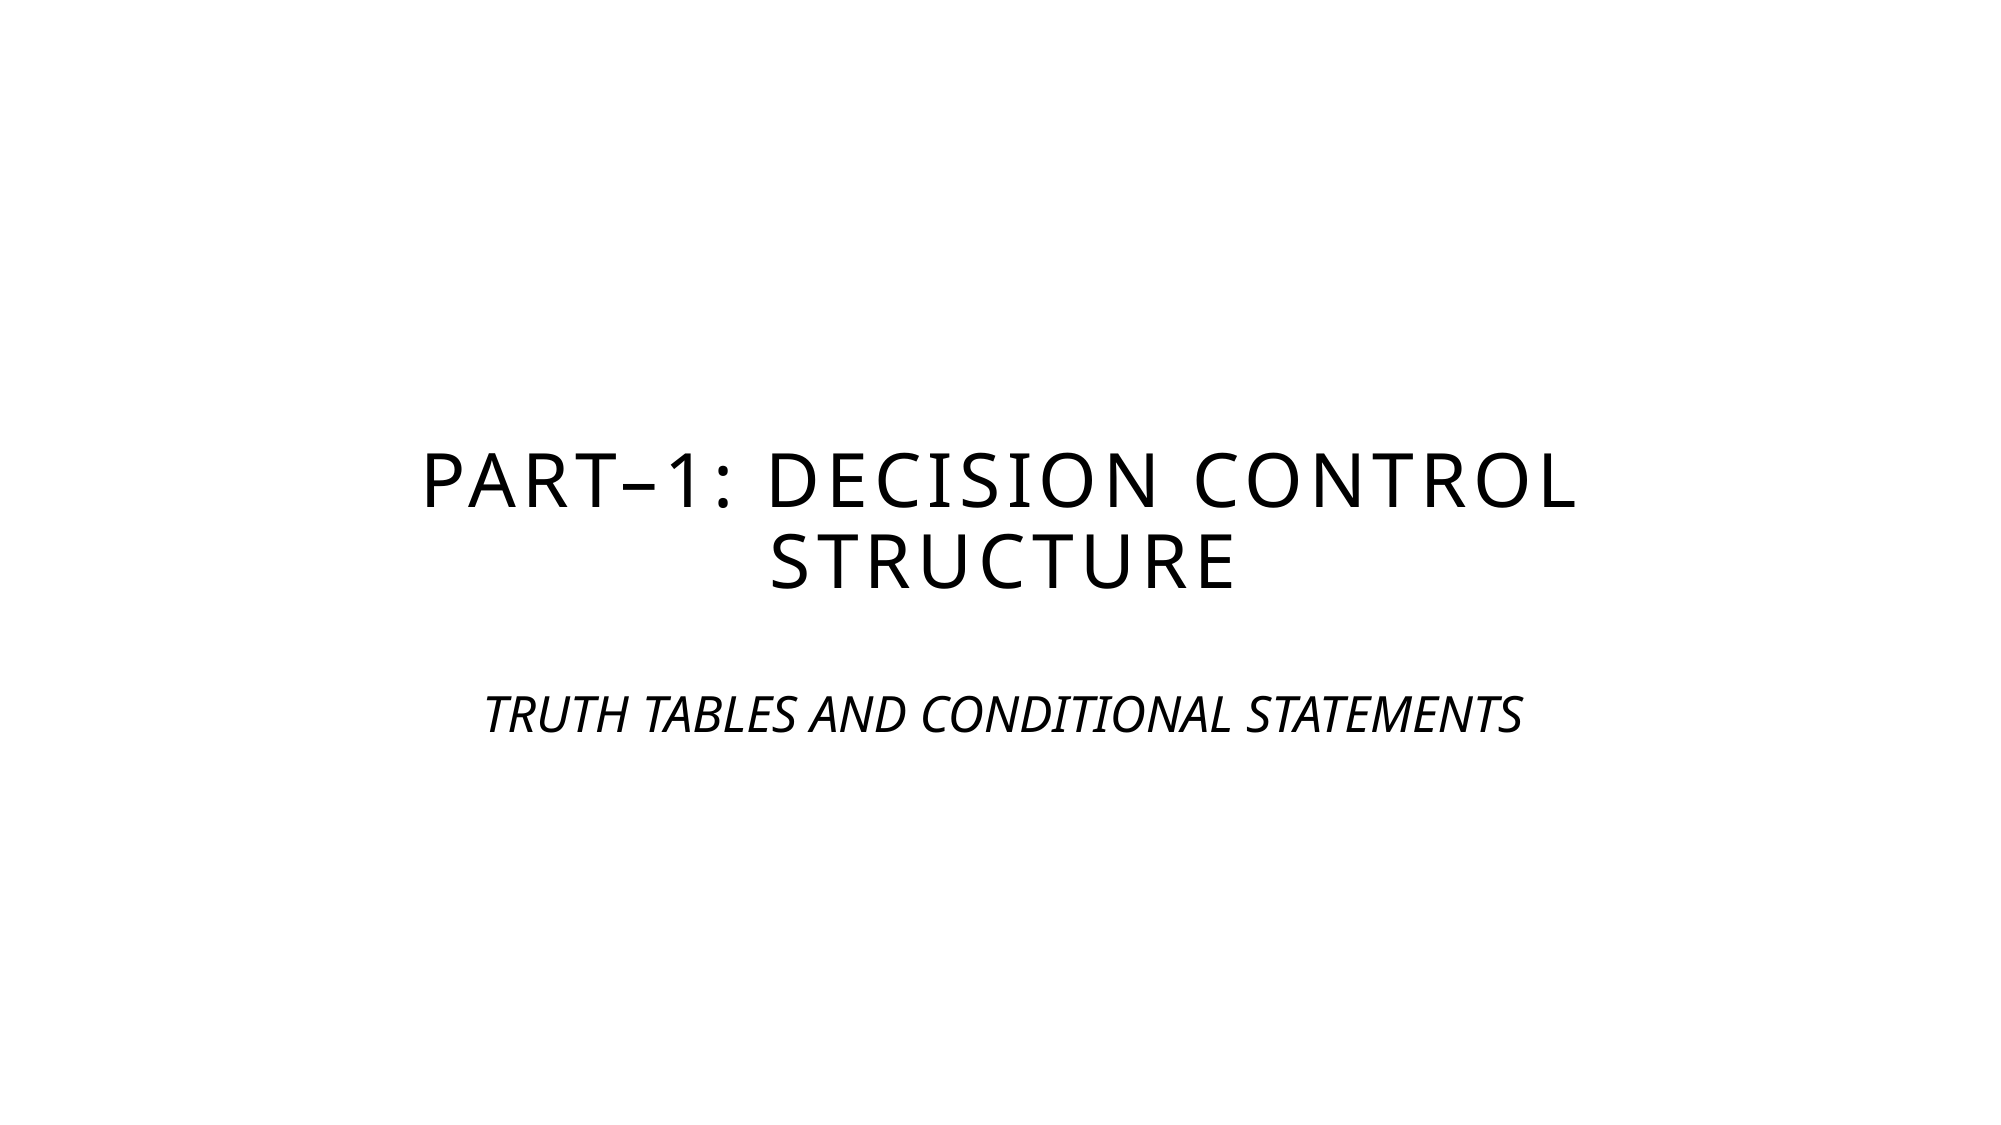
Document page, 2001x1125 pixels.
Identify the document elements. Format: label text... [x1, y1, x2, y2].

title PART–1: DECISION CONTROL STRUCTURE [337, 112, 1669, 613]
subtitle TRUTH TABLES AND CONDITIONAL STATEMENTS [337, 675, 1669, 1013]
